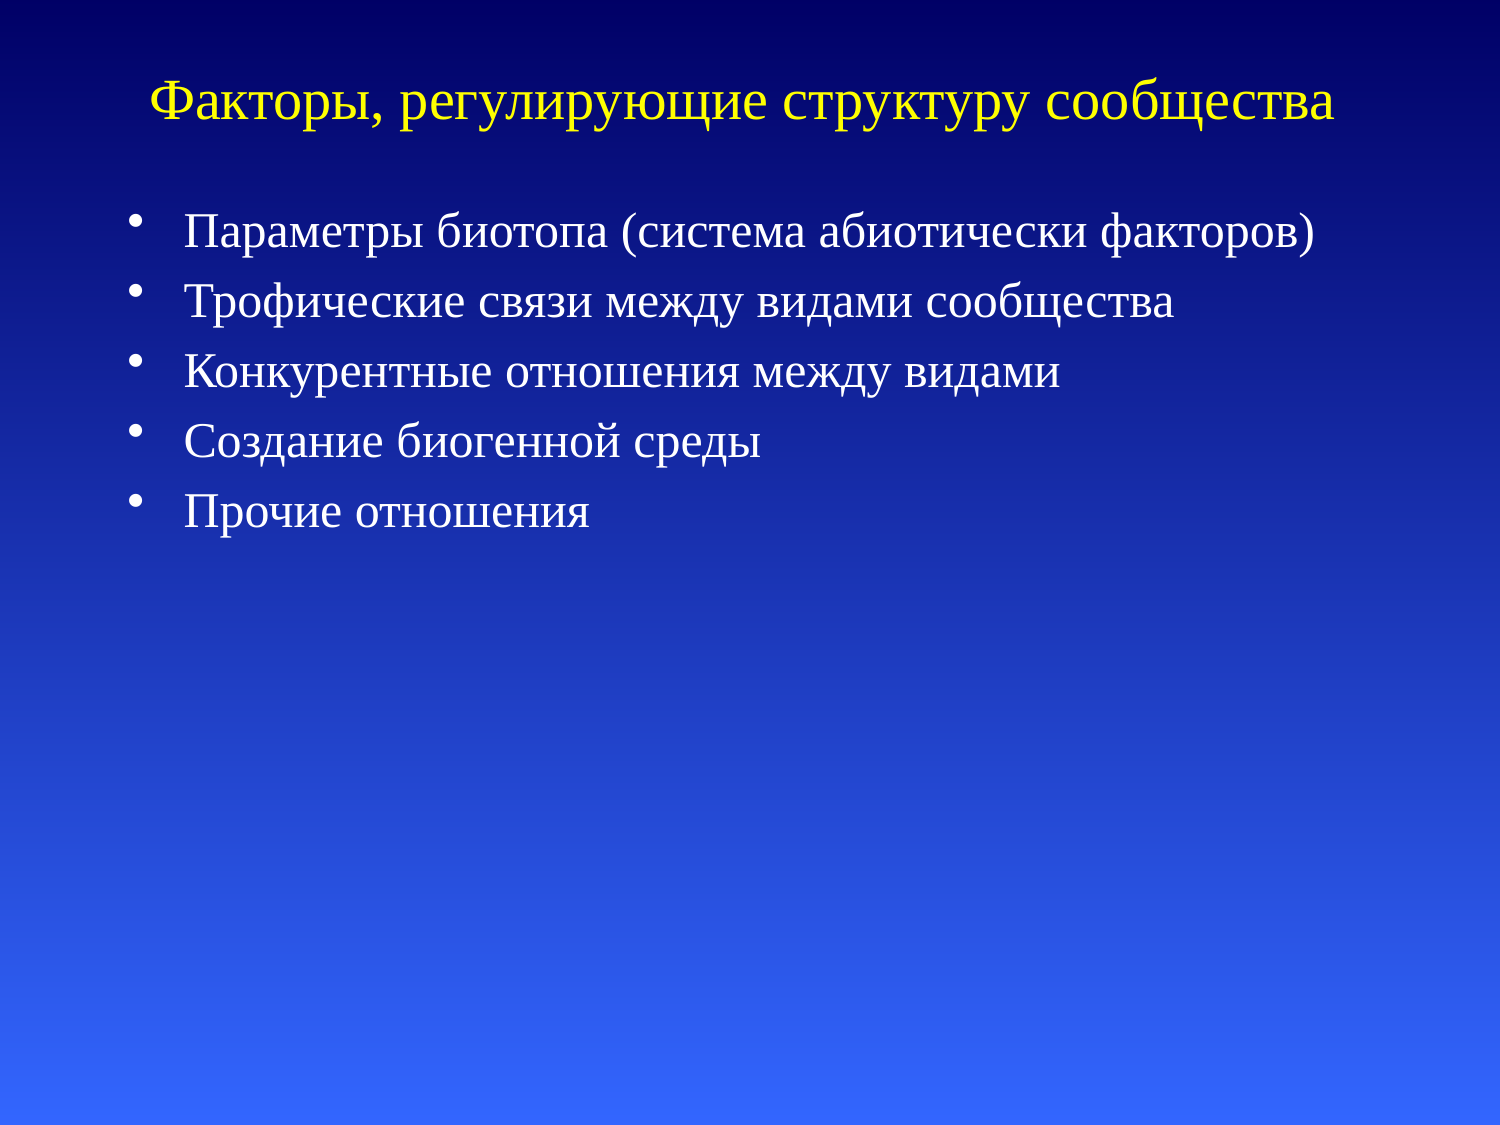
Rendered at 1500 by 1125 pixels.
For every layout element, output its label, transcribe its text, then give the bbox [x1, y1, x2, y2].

list Параметры биотопа (система абиотически факторов) Трофические связи между видами сообщества Конкурентные отношения между видами Создание биогенной среды Прочие отношения [112, 189, 1388, 1001]
title Факторы, регулирующие структуру сообщества [112, 2, 1388, 189]
